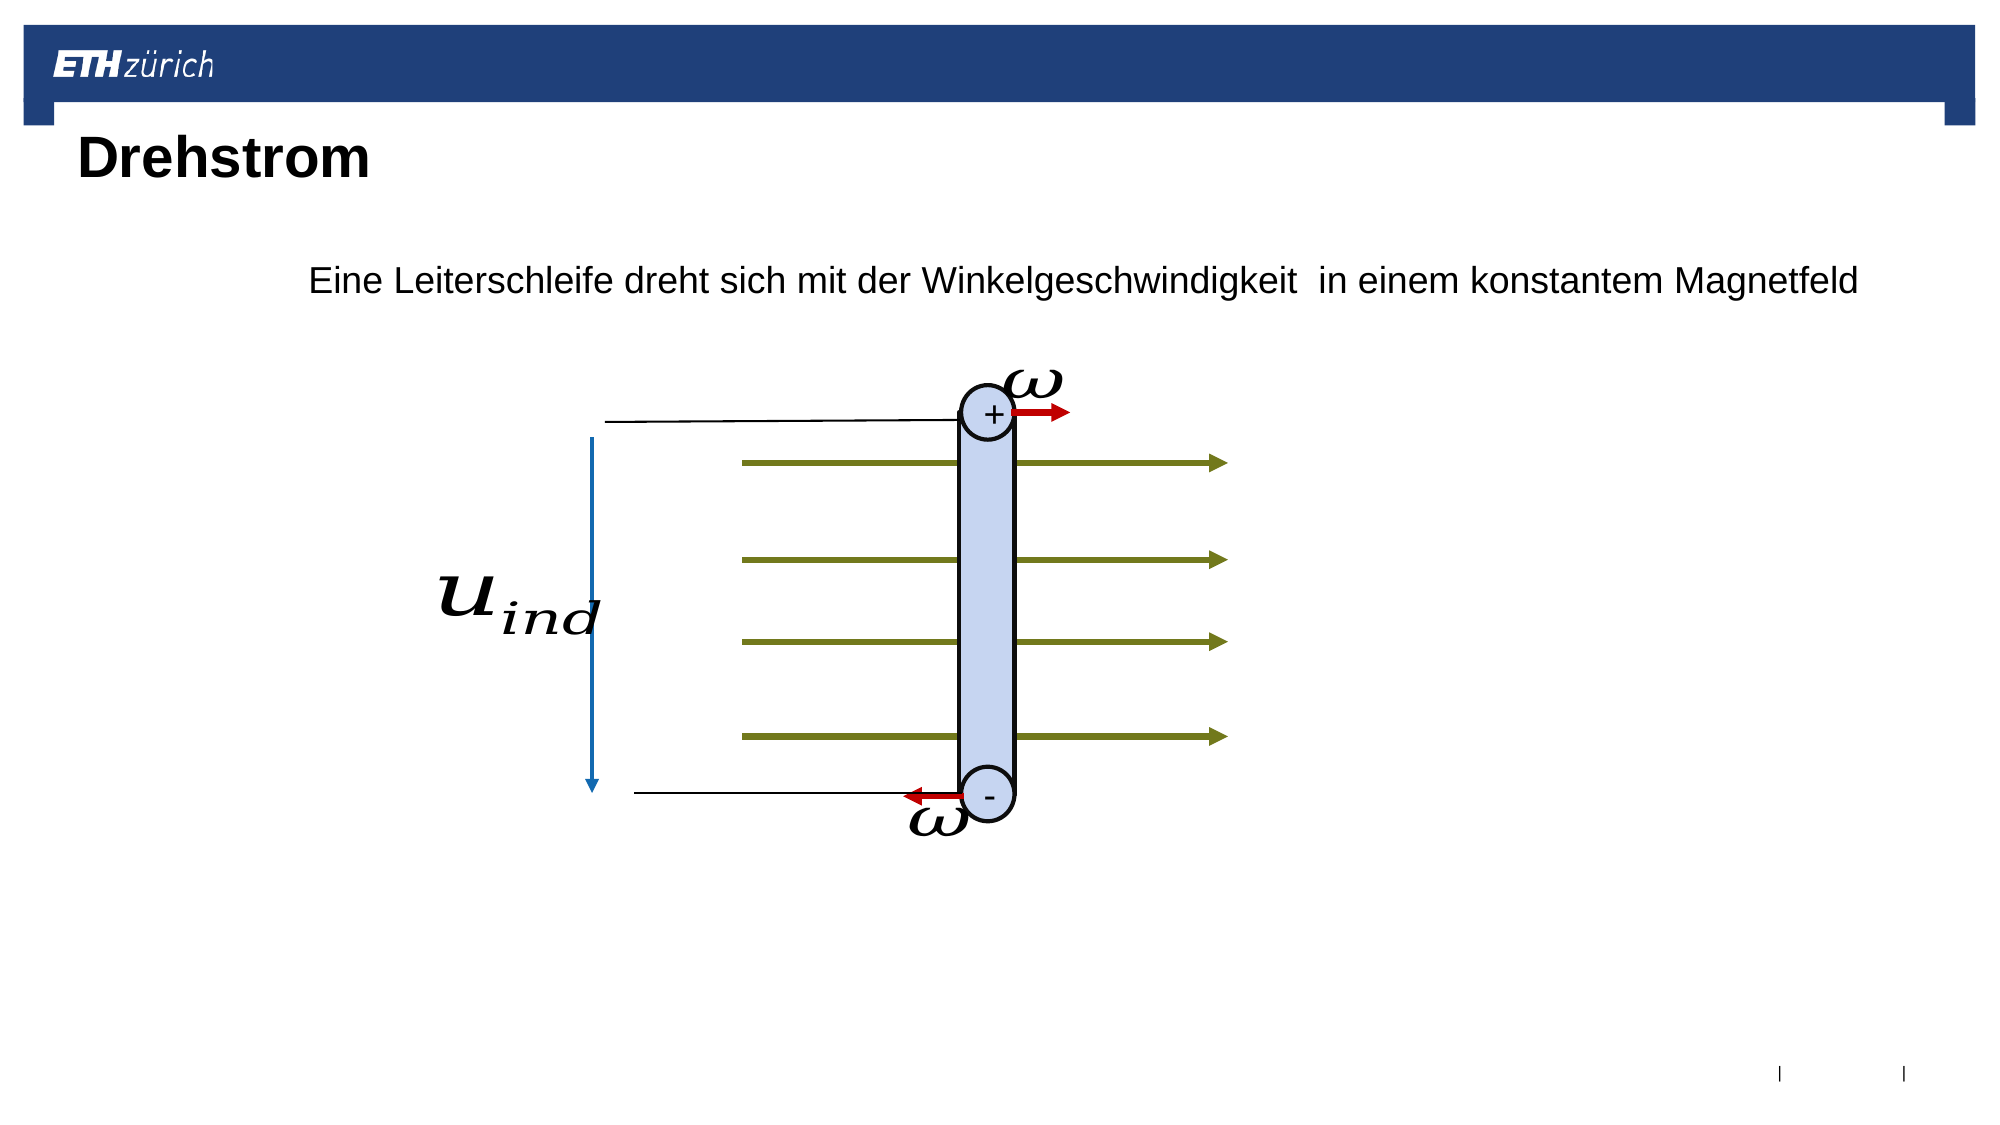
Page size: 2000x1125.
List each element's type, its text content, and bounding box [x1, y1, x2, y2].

text_box - [959, 764, 1017, 824]
text_box + [958, 383, 1017, 442]
text_box [957, 746, 1017, 792]
text_box [957, 420, 1017, 461]
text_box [745, 462, 1229, 737]
title Drehstrom [53, 101, 1947, 209]
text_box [605, 419, 959, 423]
